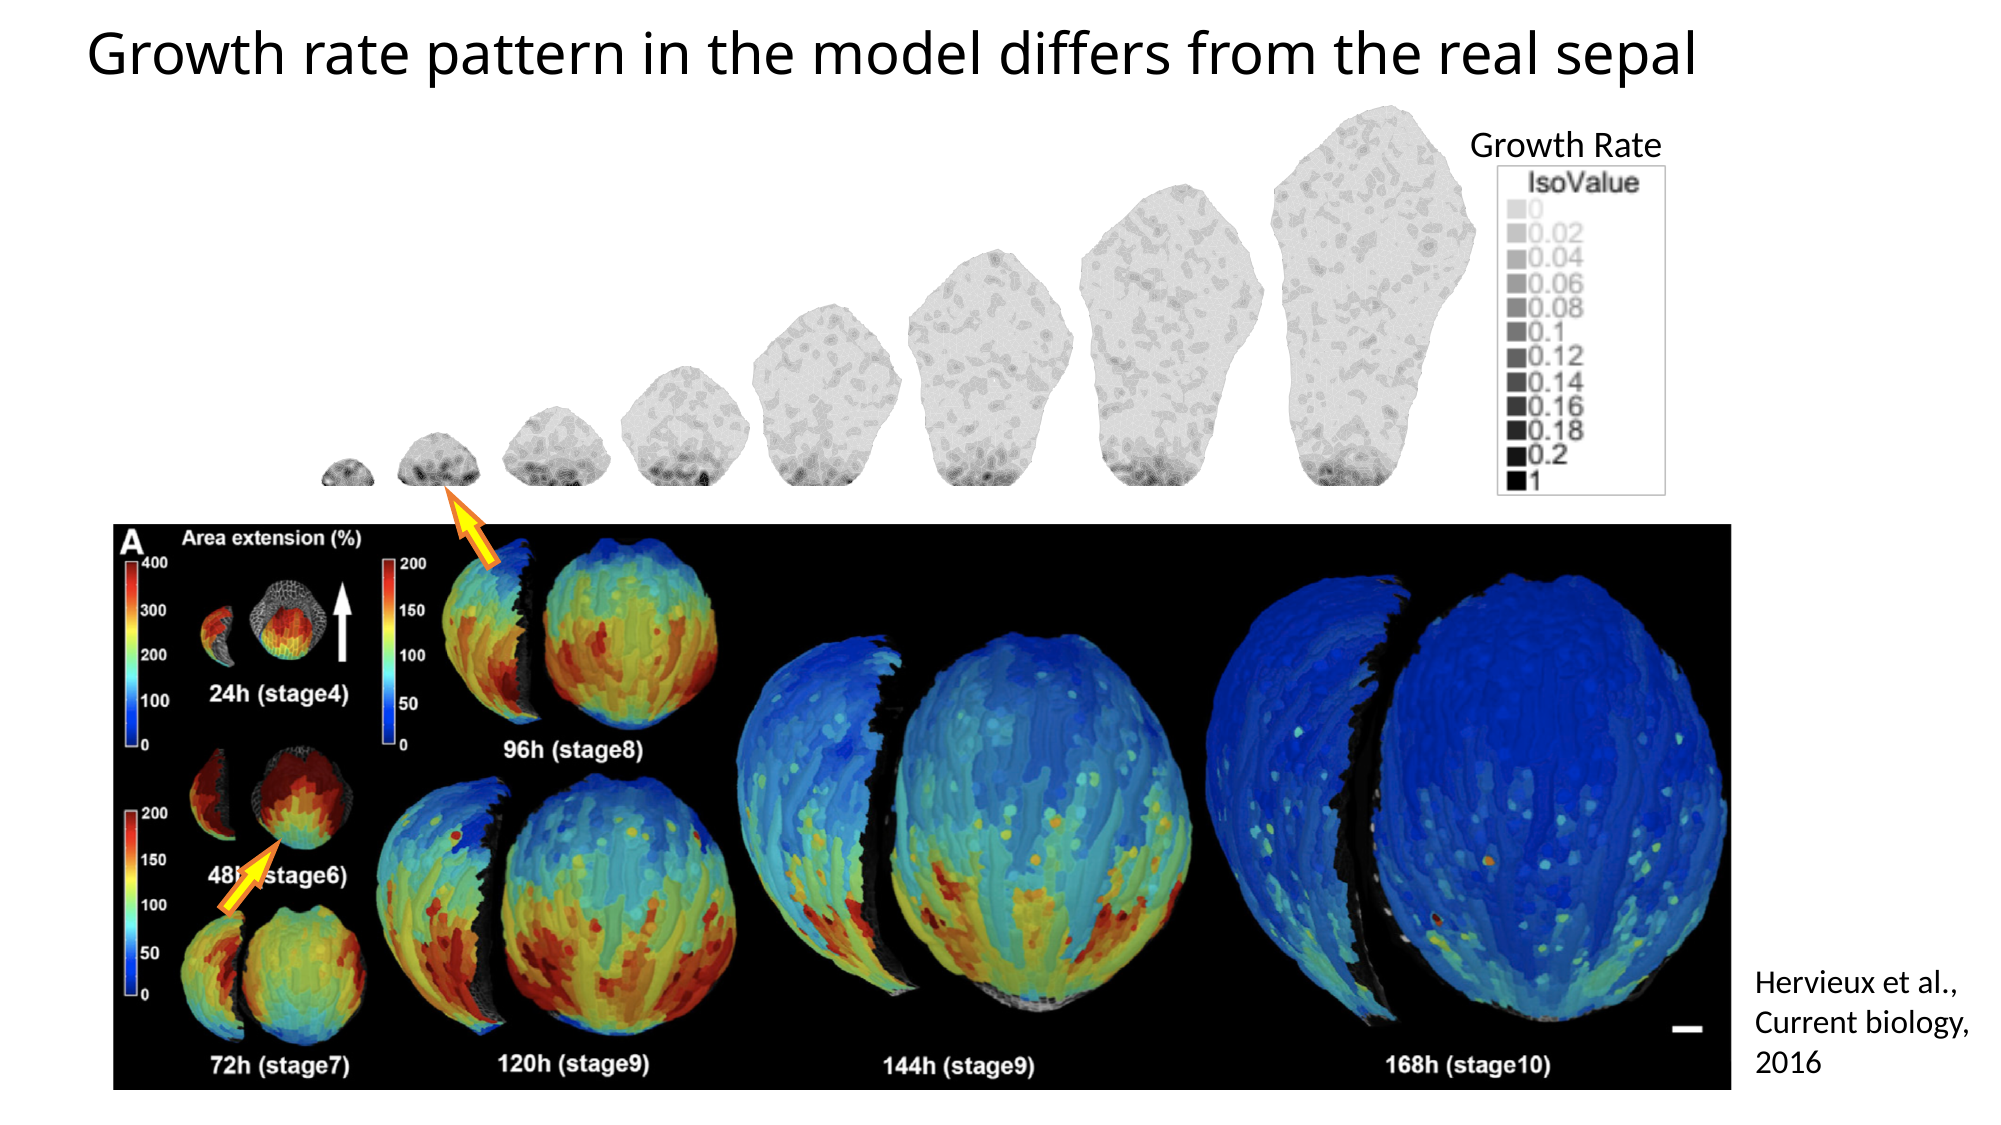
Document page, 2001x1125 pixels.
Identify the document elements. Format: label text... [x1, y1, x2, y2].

text_box Growth rate pattern in the model differs from the real sepal [71, 0, 2000, 112]
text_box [315, 35, 1685, 571]
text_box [111, 519, 1739, 1090]
text_box Hervieux et al., Current biology, 2016 [1740, 952, 1986, 1088]
